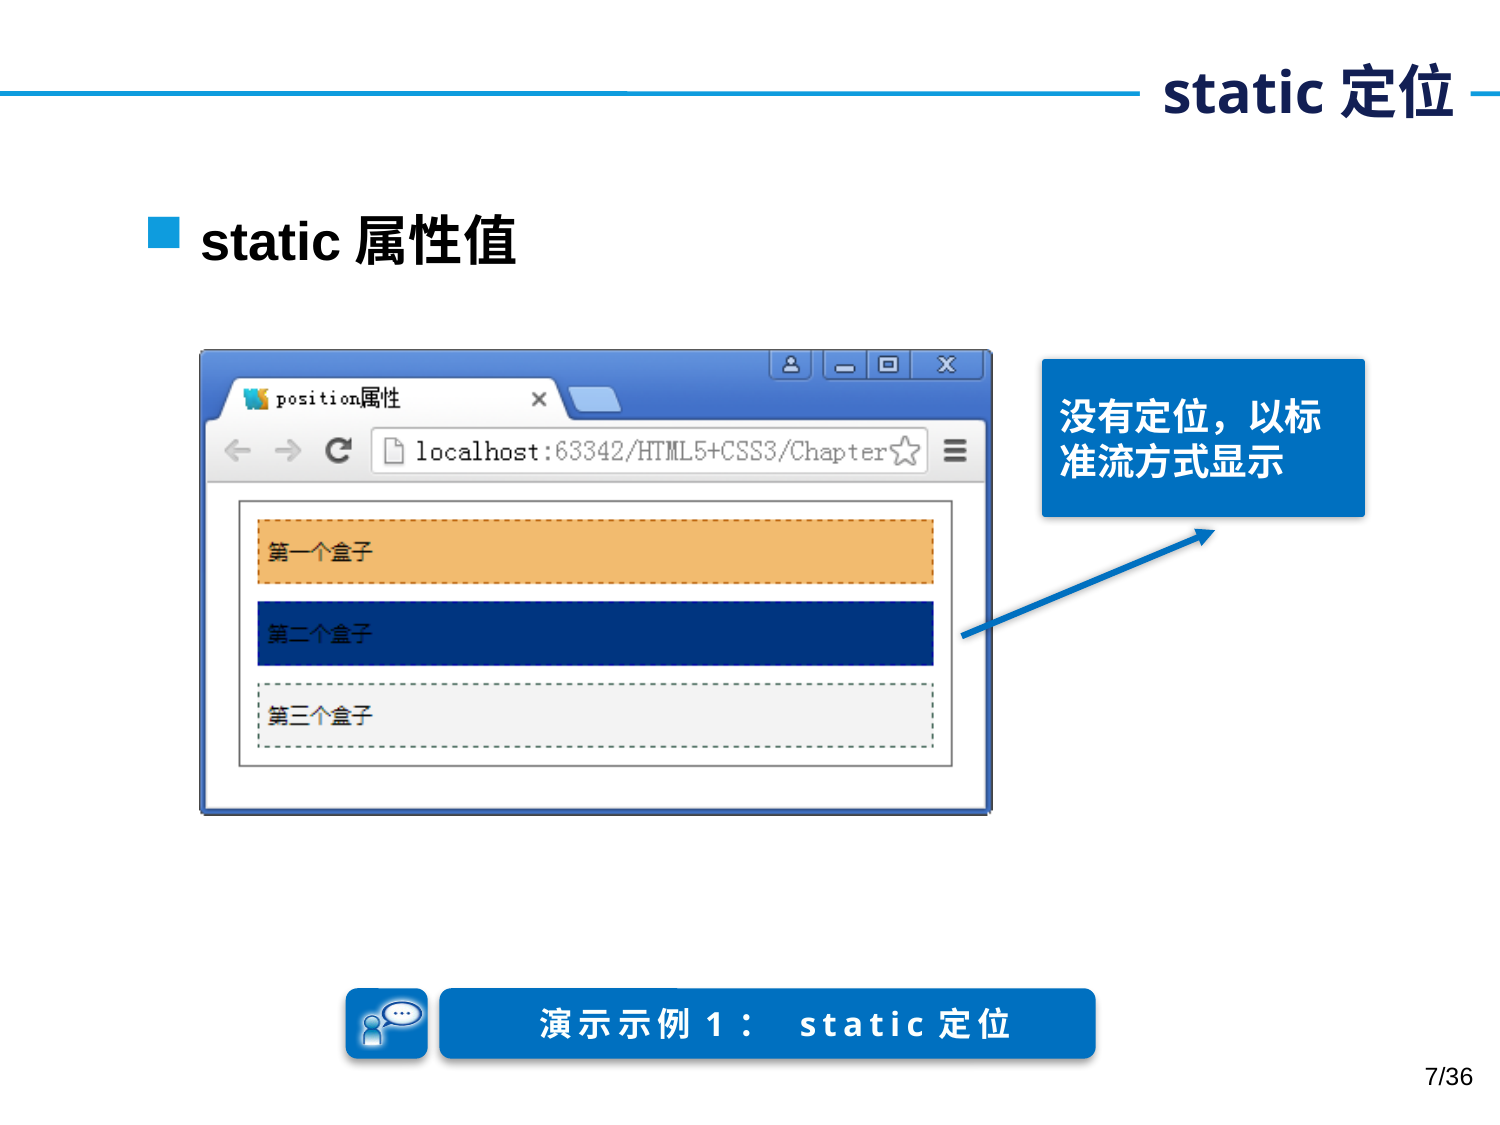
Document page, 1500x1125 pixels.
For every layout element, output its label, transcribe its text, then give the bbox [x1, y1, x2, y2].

title static定位 [1139, 46, 1471, 133]
text_box 没有定位，以标准流方式显示 [1045, 361, 1362, 515]
slide_number 7/36 [1138, 1053, 1489, 1114]
text_box 没有定位，以标准流方式显示 [996, 529, 1216, 622]
picture [199, 349, 993, 816]
list static属性值 [128, 199, 1383, 1043]
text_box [345, 988, 1096, 1059]
